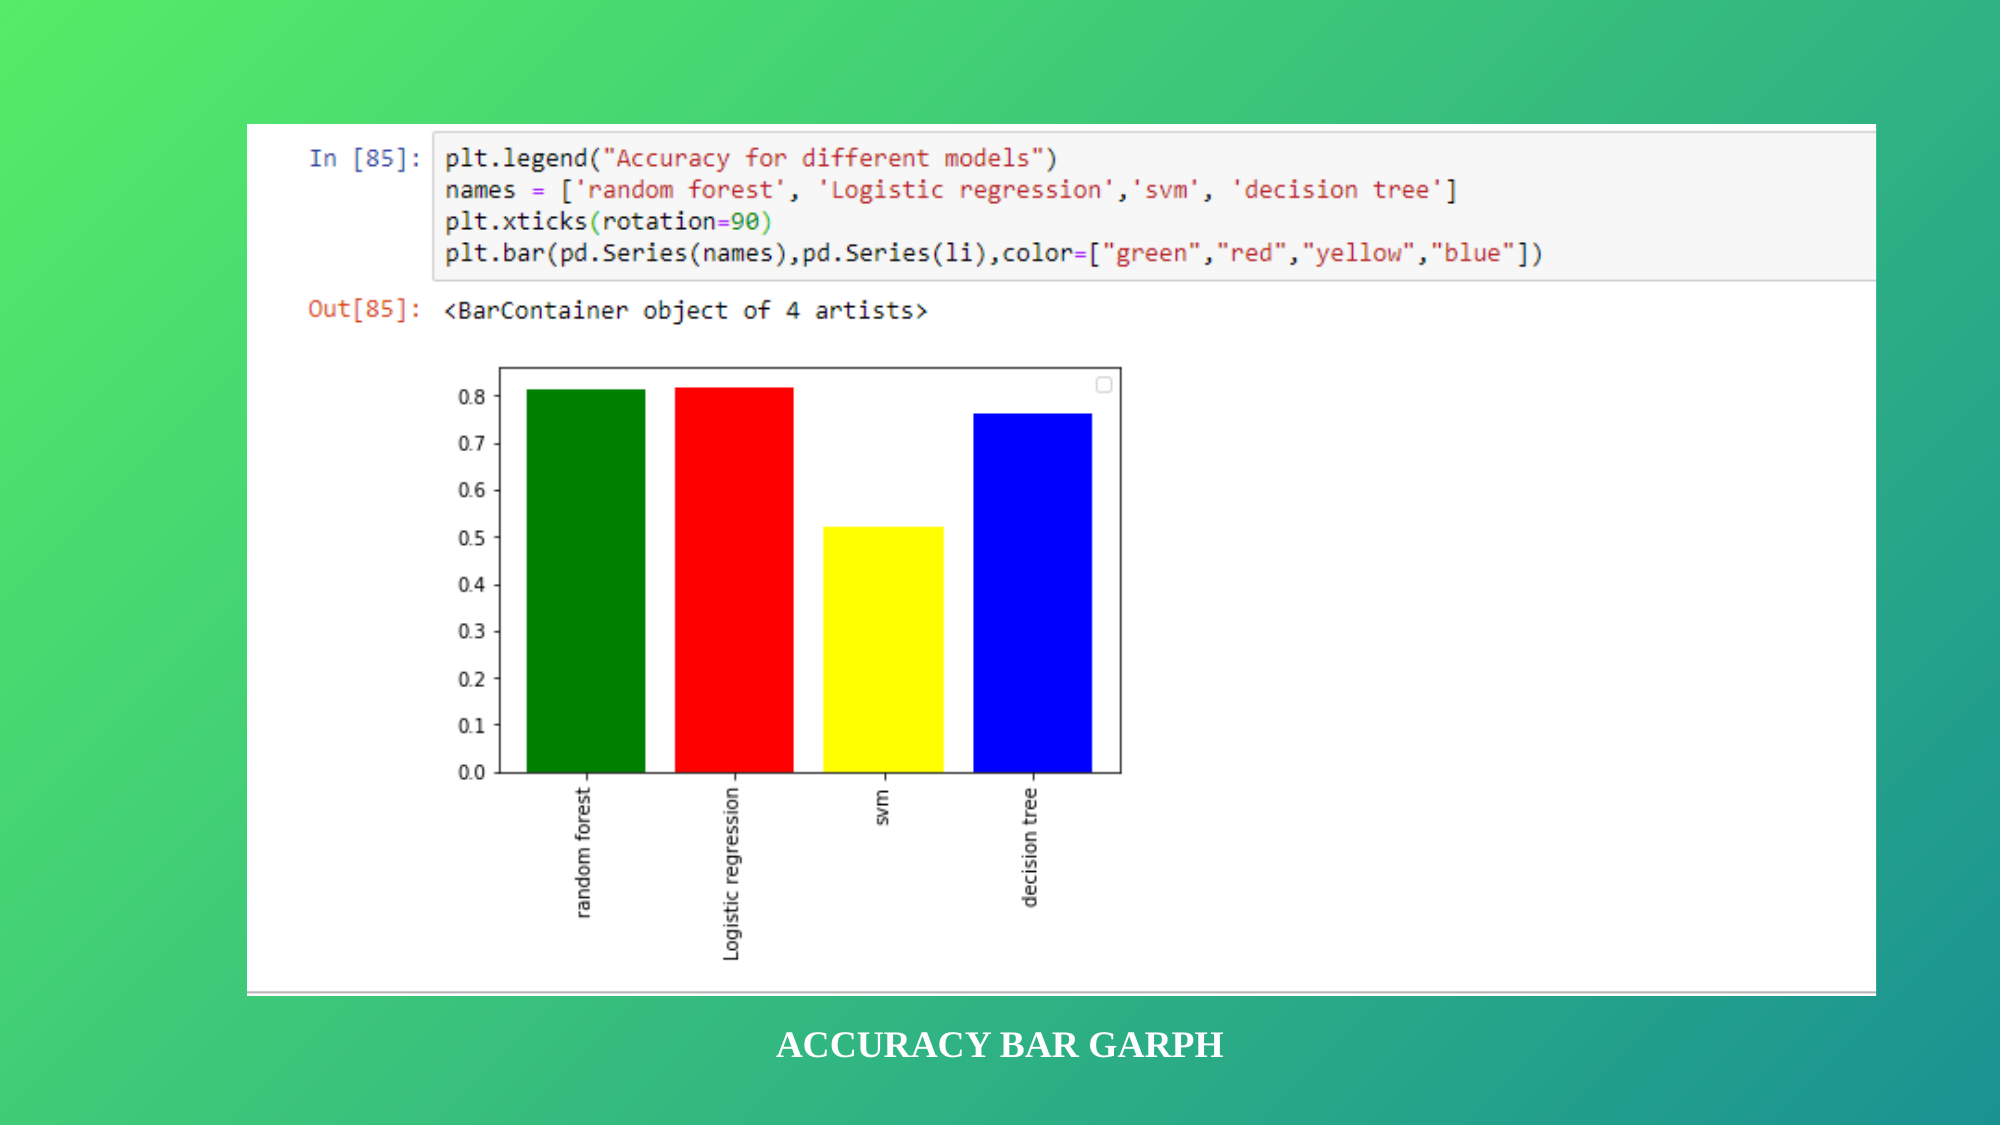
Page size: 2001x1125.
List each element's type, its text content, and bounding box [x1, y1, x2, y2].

text_box ACCURACY BAR GARPH [642, 1012, 1357, 1072]
text_box [0, 0, 2000, 1125]
picture [247, 124, 1877, 996]
